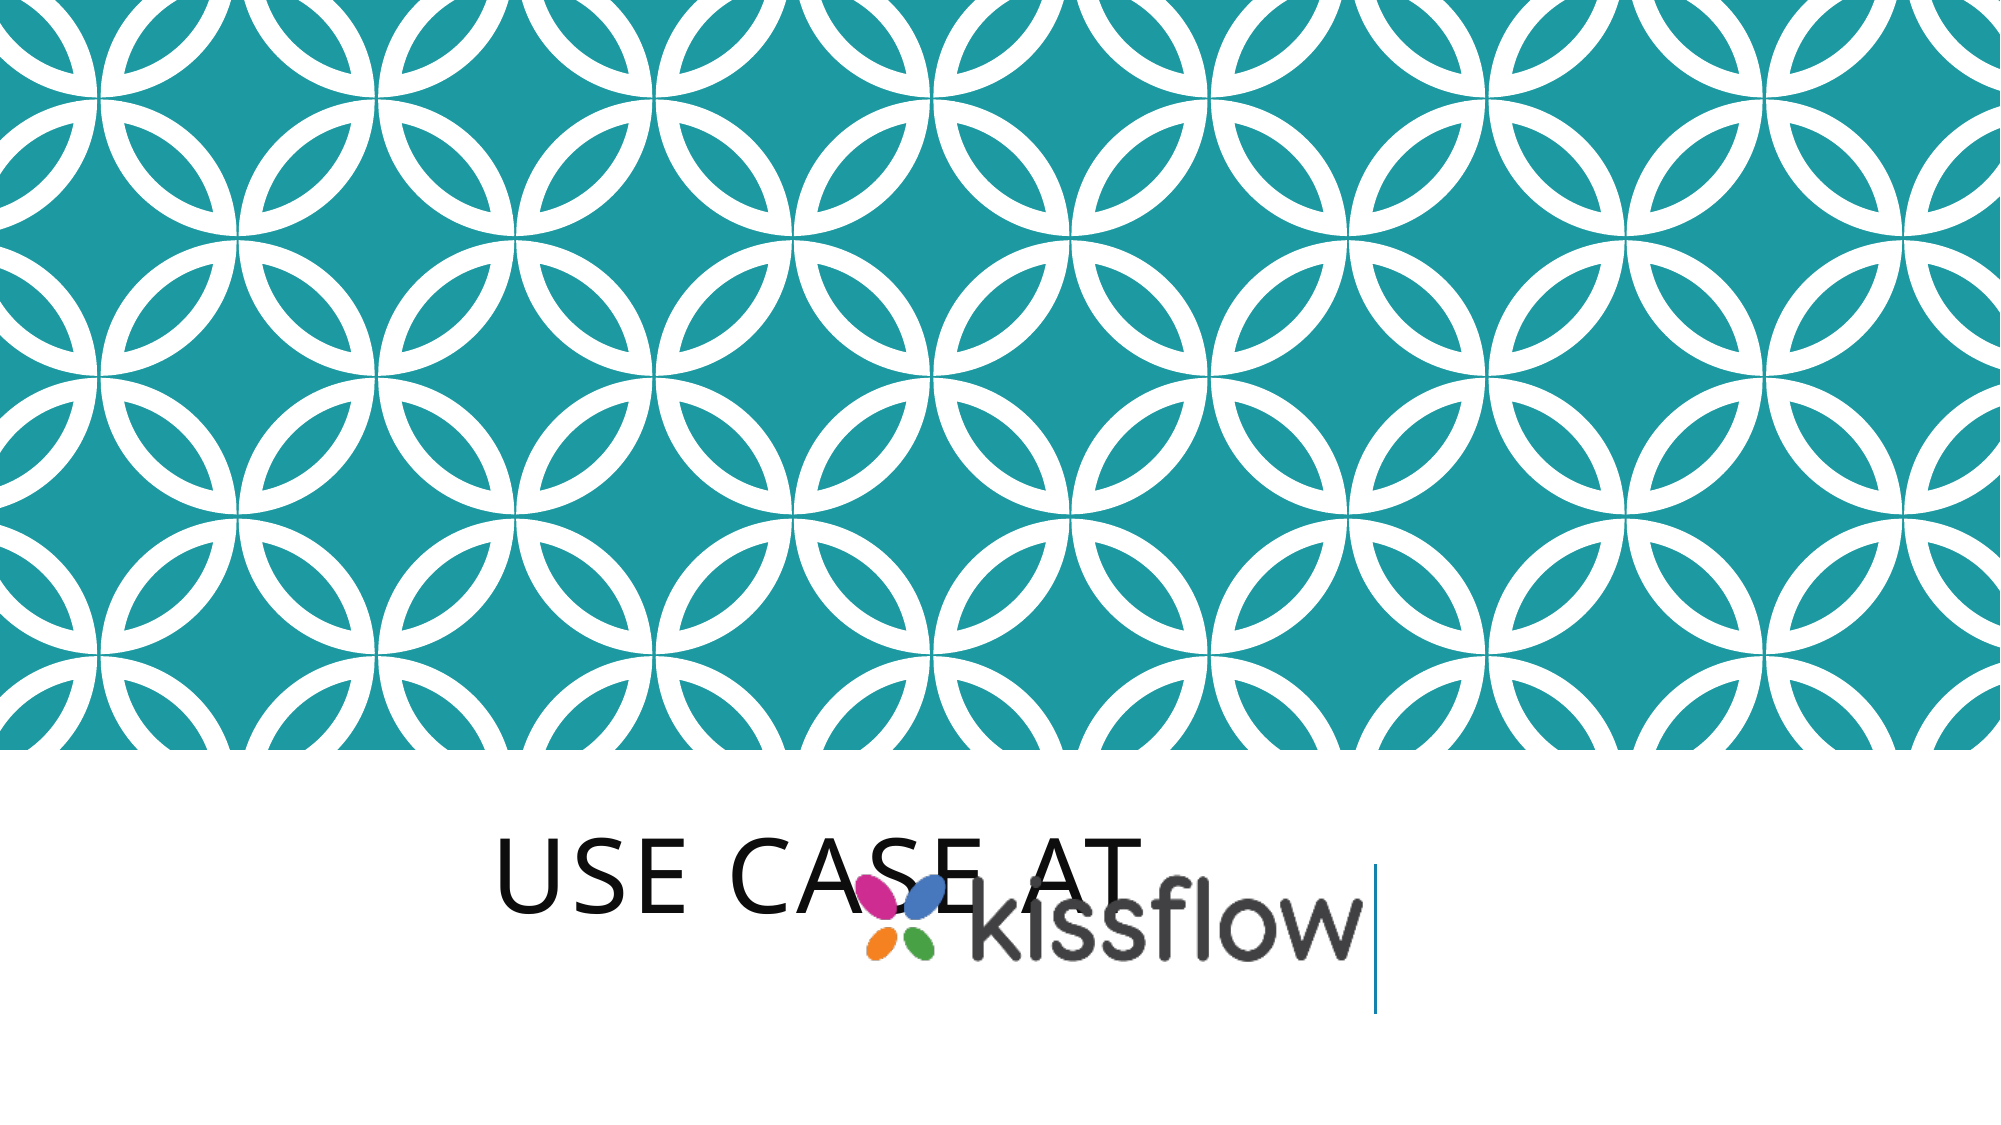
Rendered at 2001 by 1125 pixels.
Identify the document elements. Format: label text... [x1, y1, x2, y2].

picture [845, 863, 1368, 972]
title Use case at Kissflow [75, 813, 1350, 1054]
